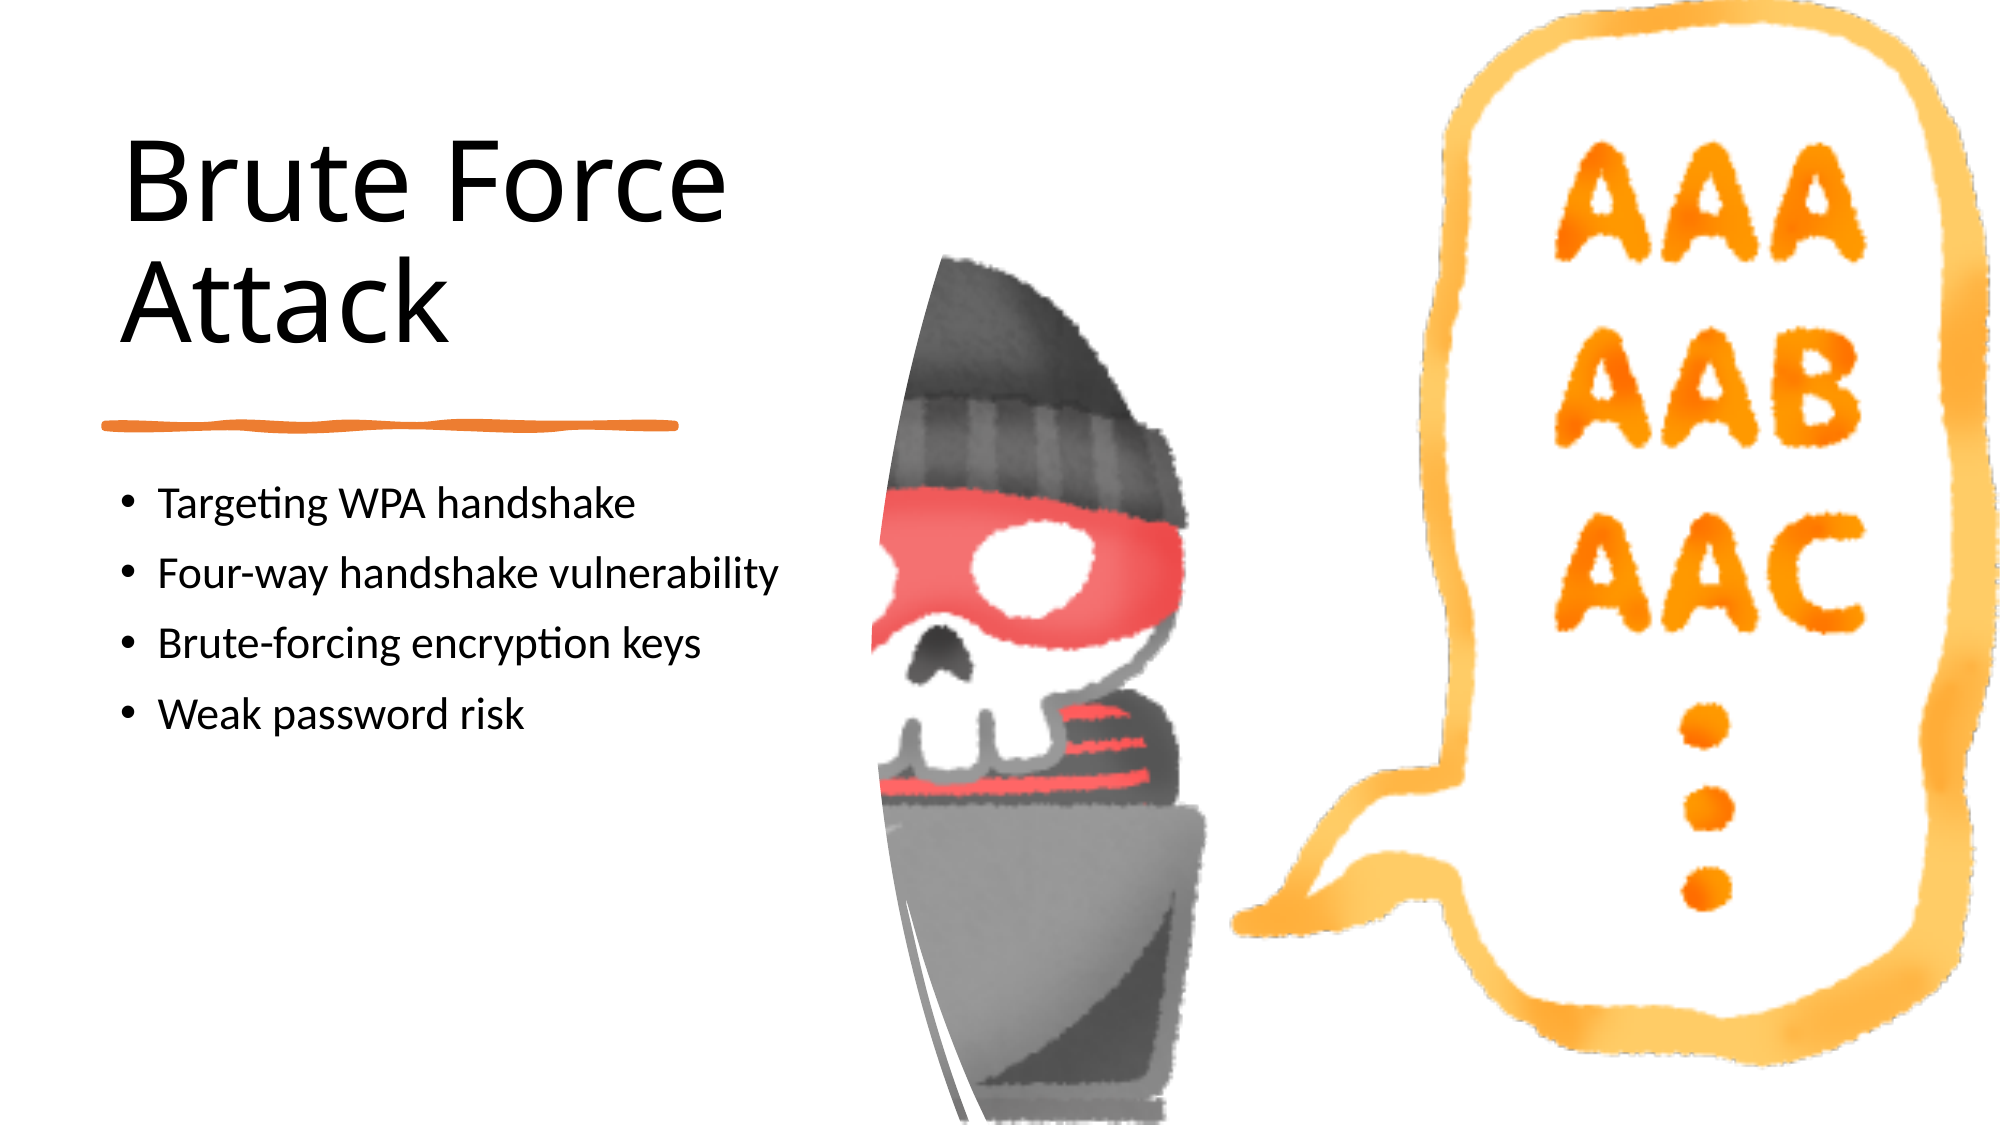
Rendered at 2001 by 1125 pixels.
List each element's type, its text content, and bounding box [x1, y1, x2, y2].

title Brute Force Attack [105, 53, 822, 375]
picture [871, 0, 2000, 1125]
text_box [103, 421, 676, 431]
text_box [0, 0, 871, 1125]
list Targeting WPA handshake Four-way handshake vulnerability Brute-forcing encryption keys Weak password risk [105, 471, 802, 1016]
